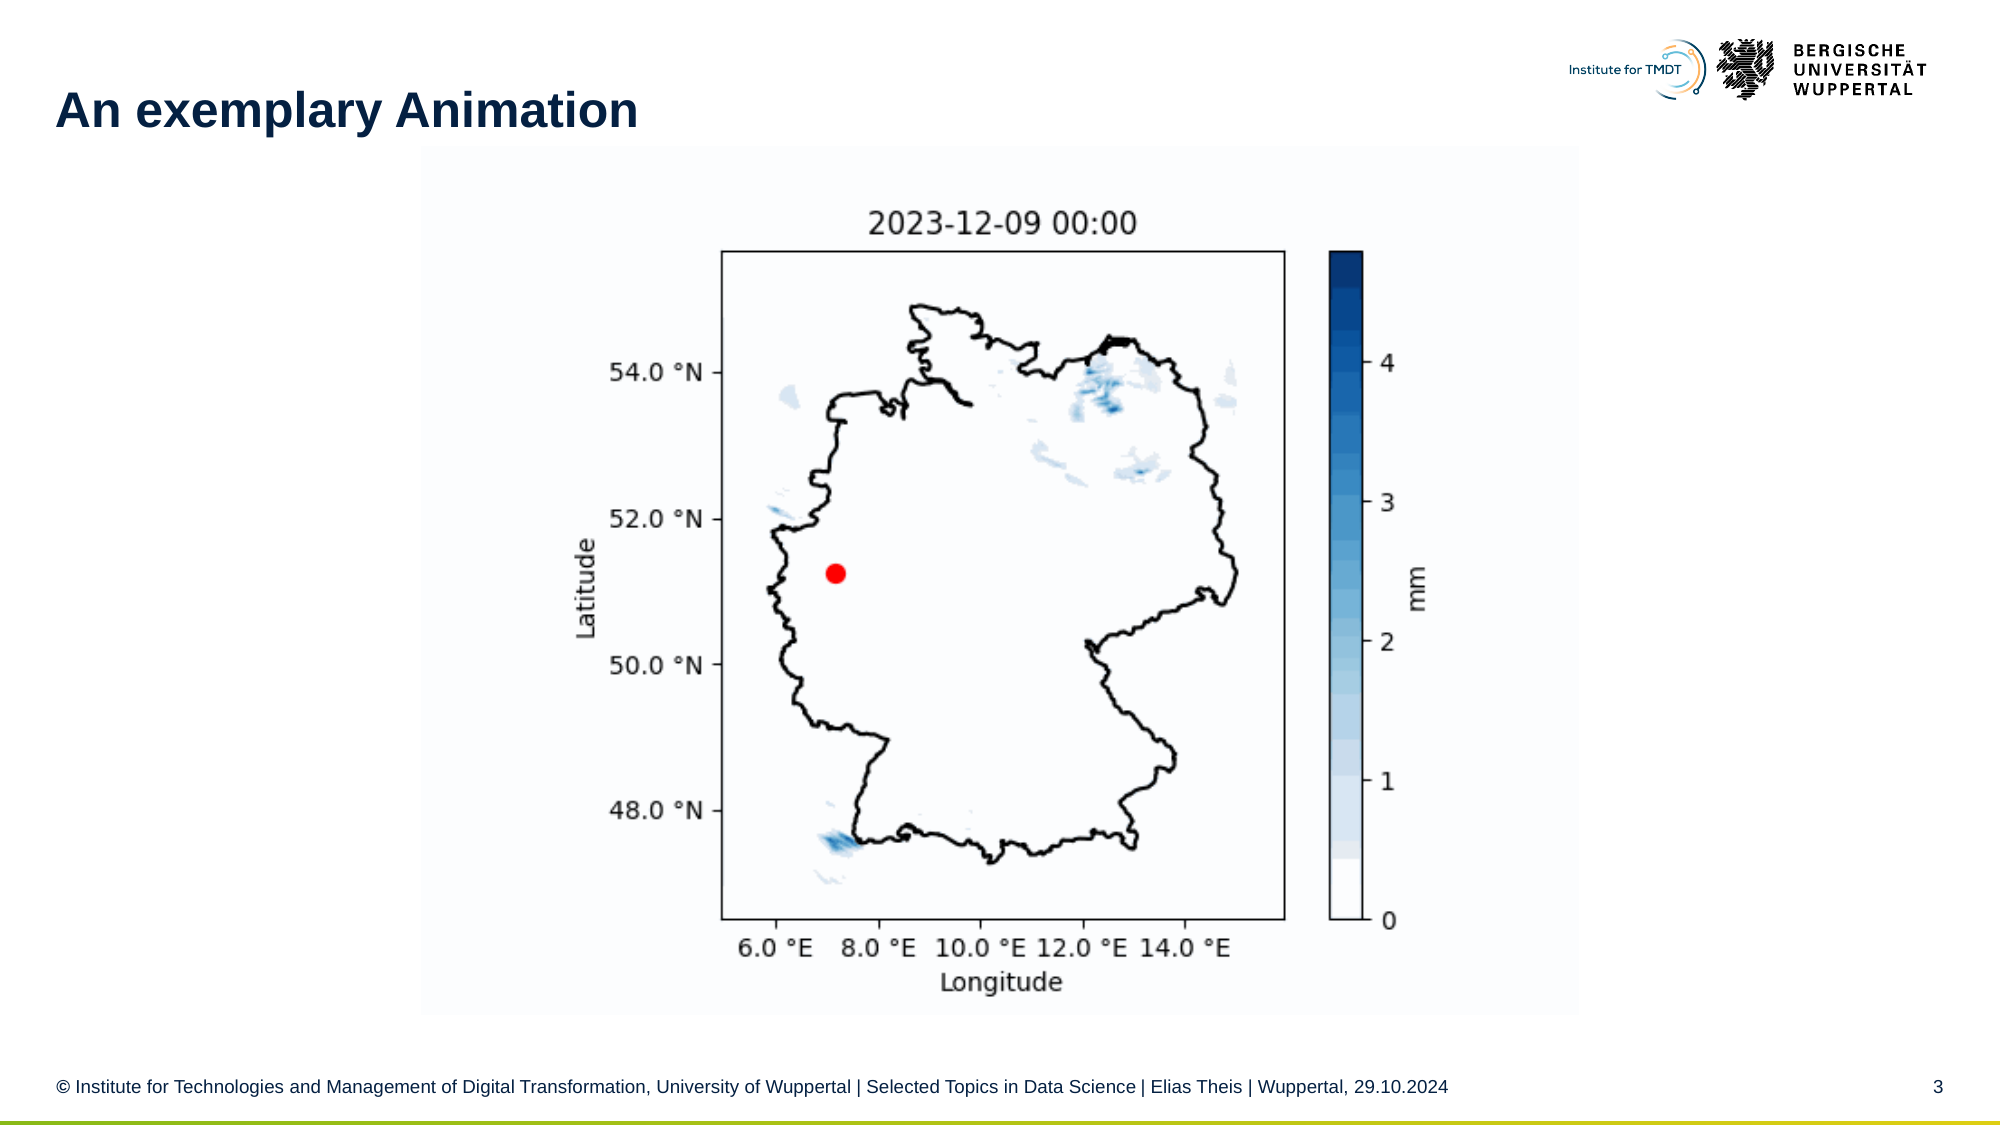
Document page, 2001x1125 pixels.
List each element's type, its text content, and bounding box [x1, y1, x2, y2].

picture [420, 145, 1579, 1015]
slide_number 3 [1874, 1070, 1944, 1103]
title An exemplary Animation [54, 69, 1526, 138]
picture [1567, 37, 1709, 102]
picture [1714, 37, 1929, 102]
